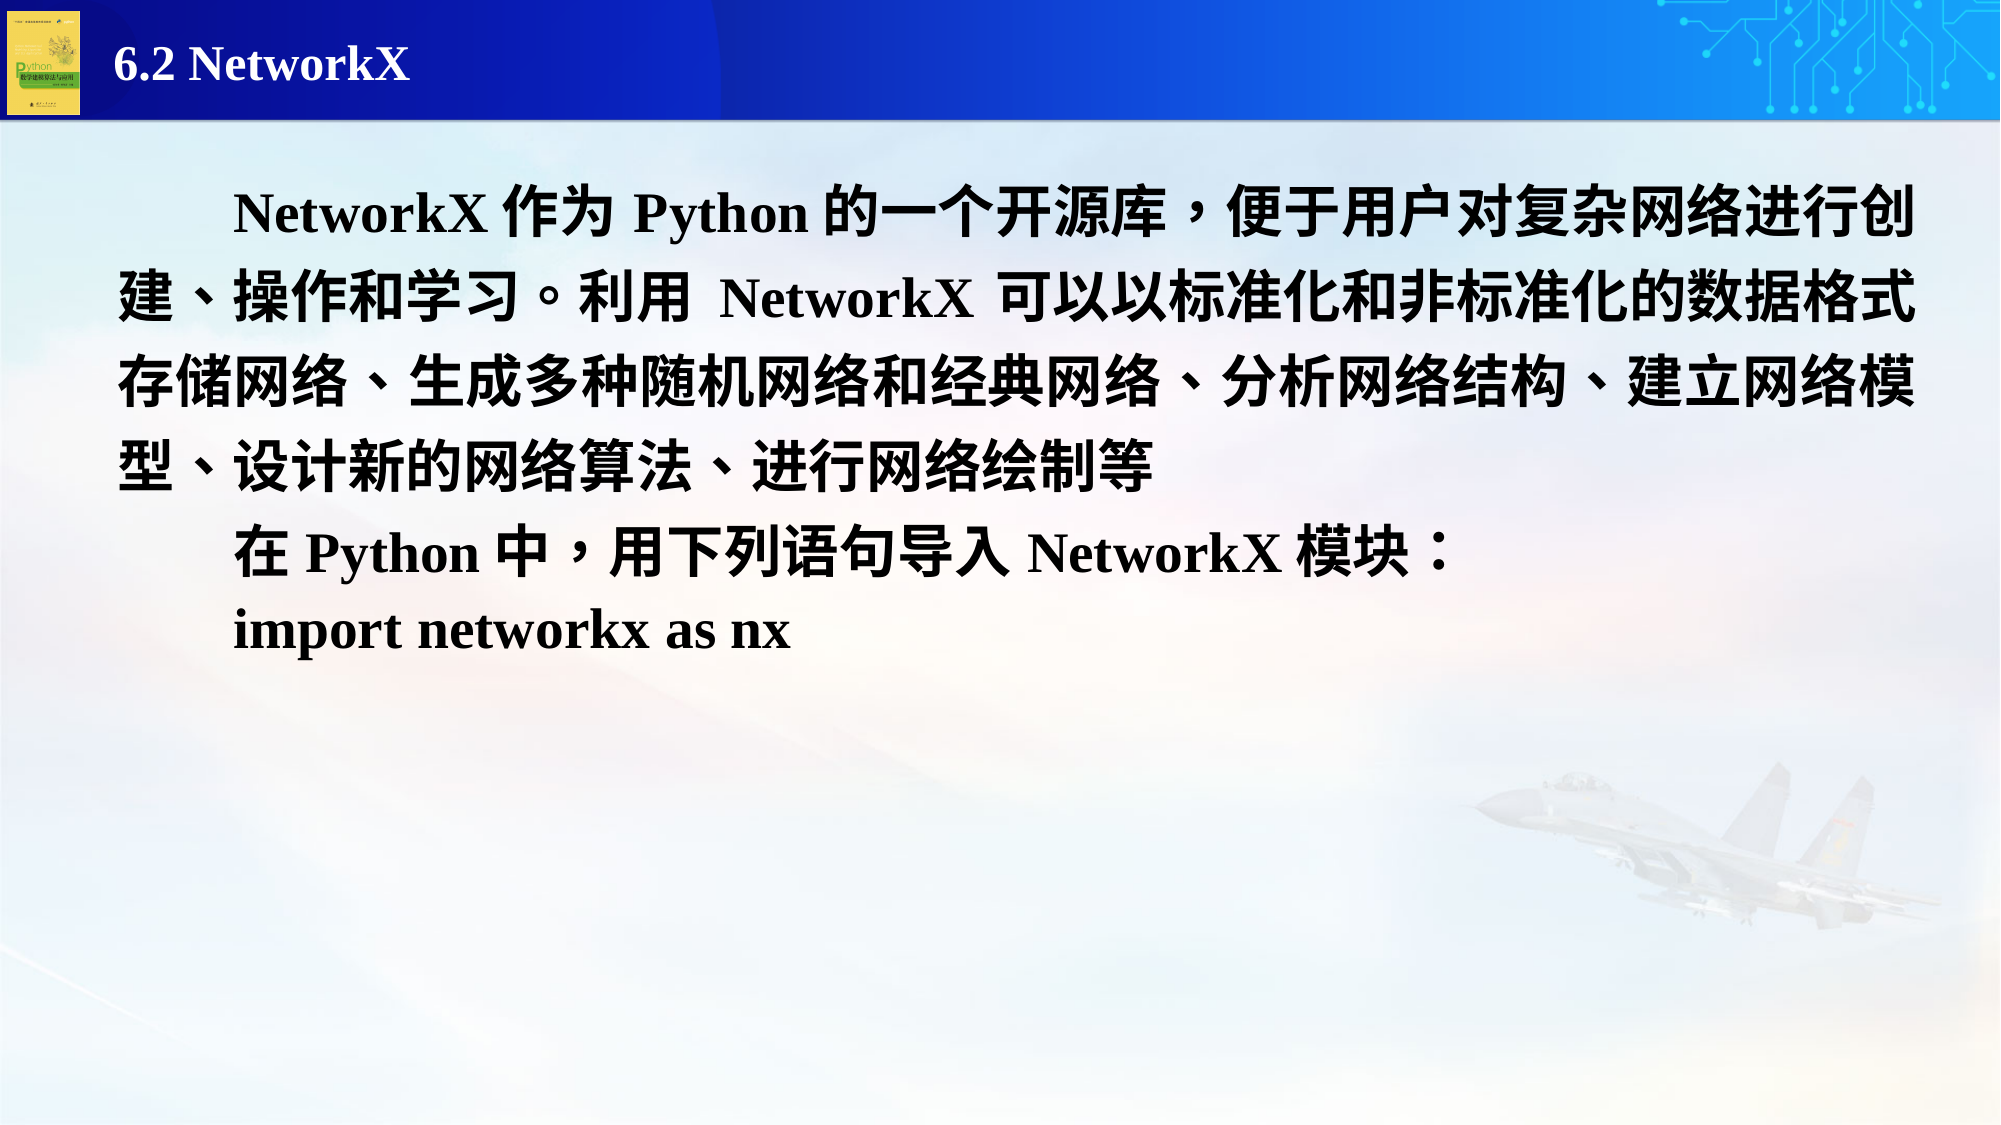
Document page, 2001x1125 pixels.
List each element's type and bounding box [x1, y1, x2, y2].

picture [0, 0, 2000, 1125]
text_box [117, 170, 1918, 1056]
